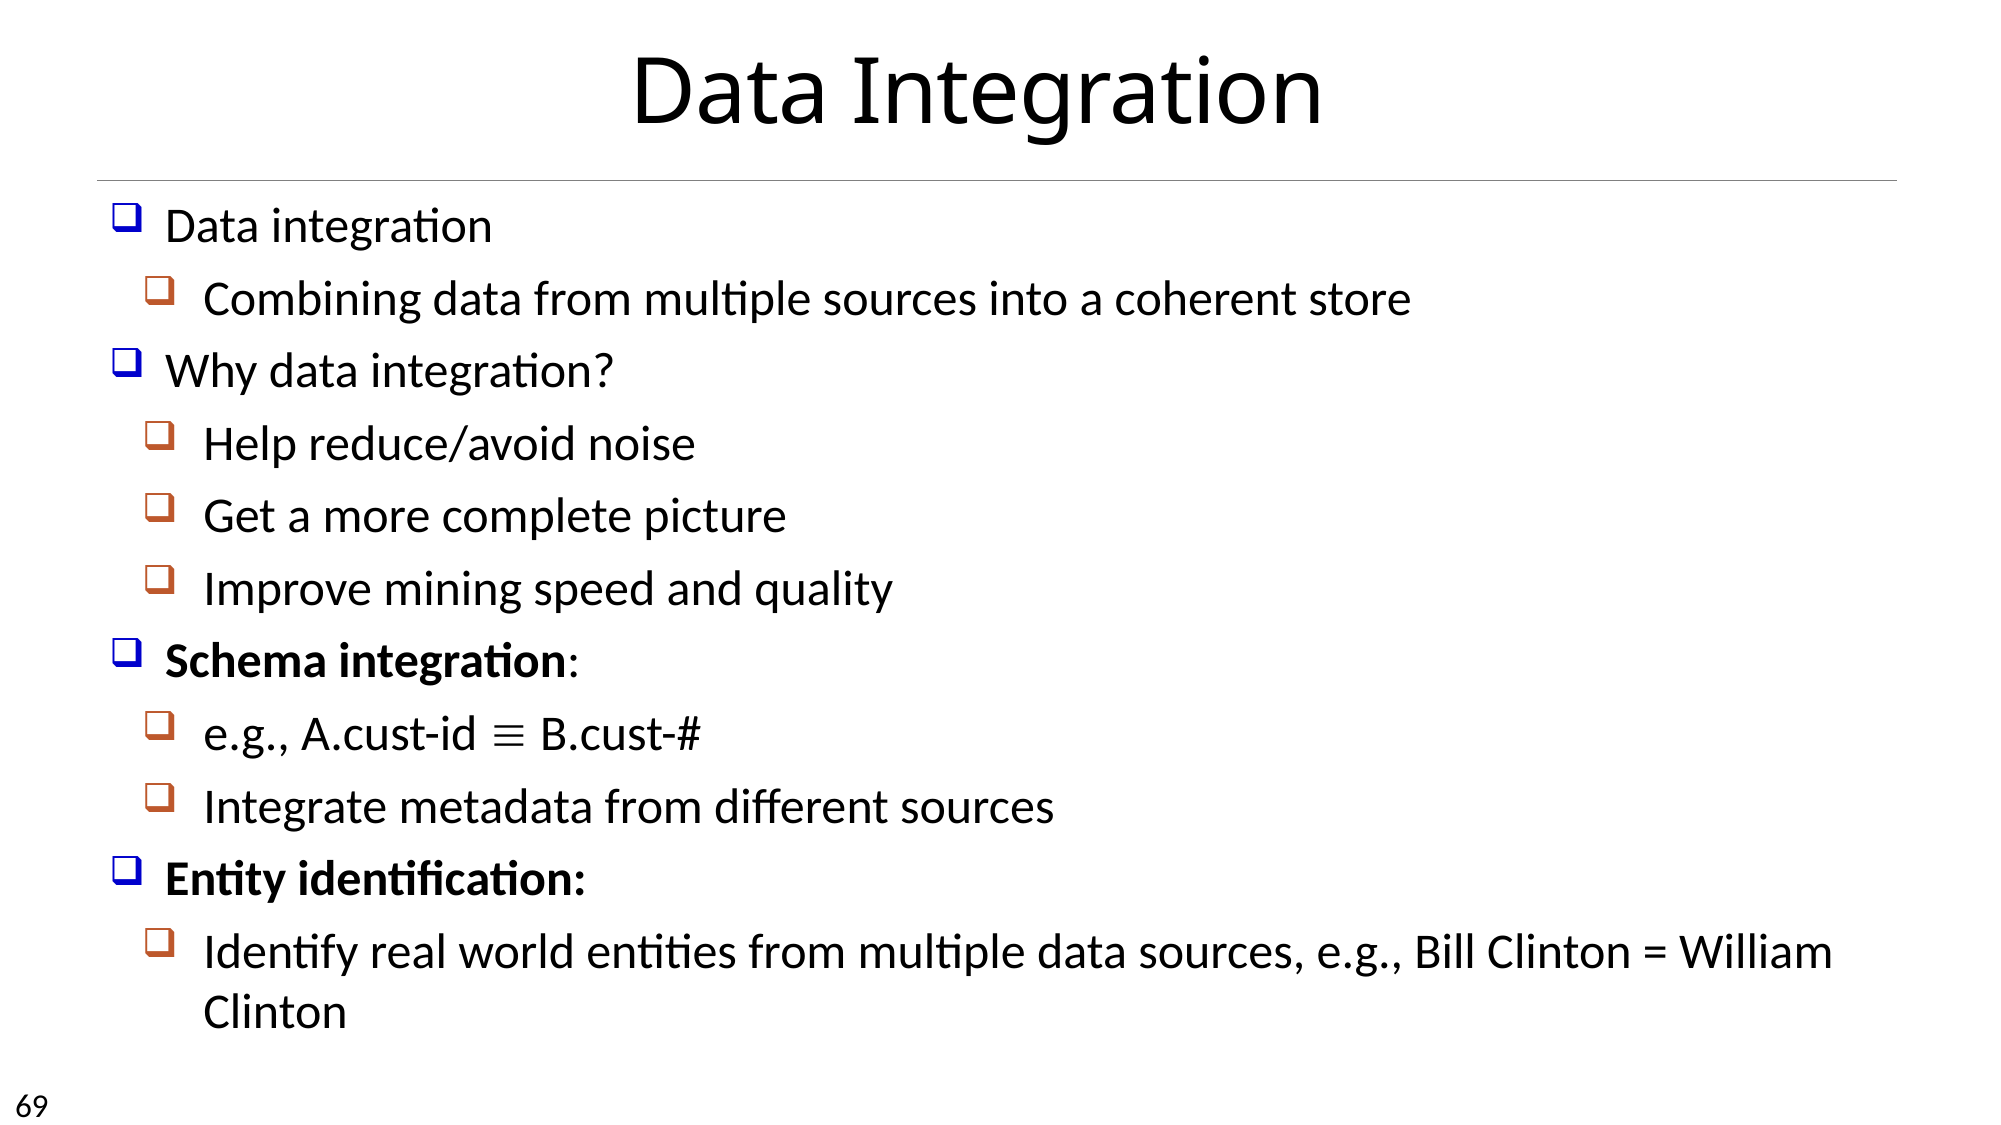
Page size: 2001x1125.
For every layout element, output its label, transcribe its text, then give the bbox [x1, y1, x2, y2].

list Data integration Combining data from multiple sources into a coherent store Why data integration? Help reduce/avoid noise Get a more complete picture Improve mining speed and quality Schema integration: e.g., A.cust-id  B.cust-# Integrate metadata from different sources Entity identification: Identify real world entities from multiple data sources, e.g., Bill Clinton = William Clinton [94, 185, 1870, 1036]
title Data Integration [429, 50, 1526, 150]
